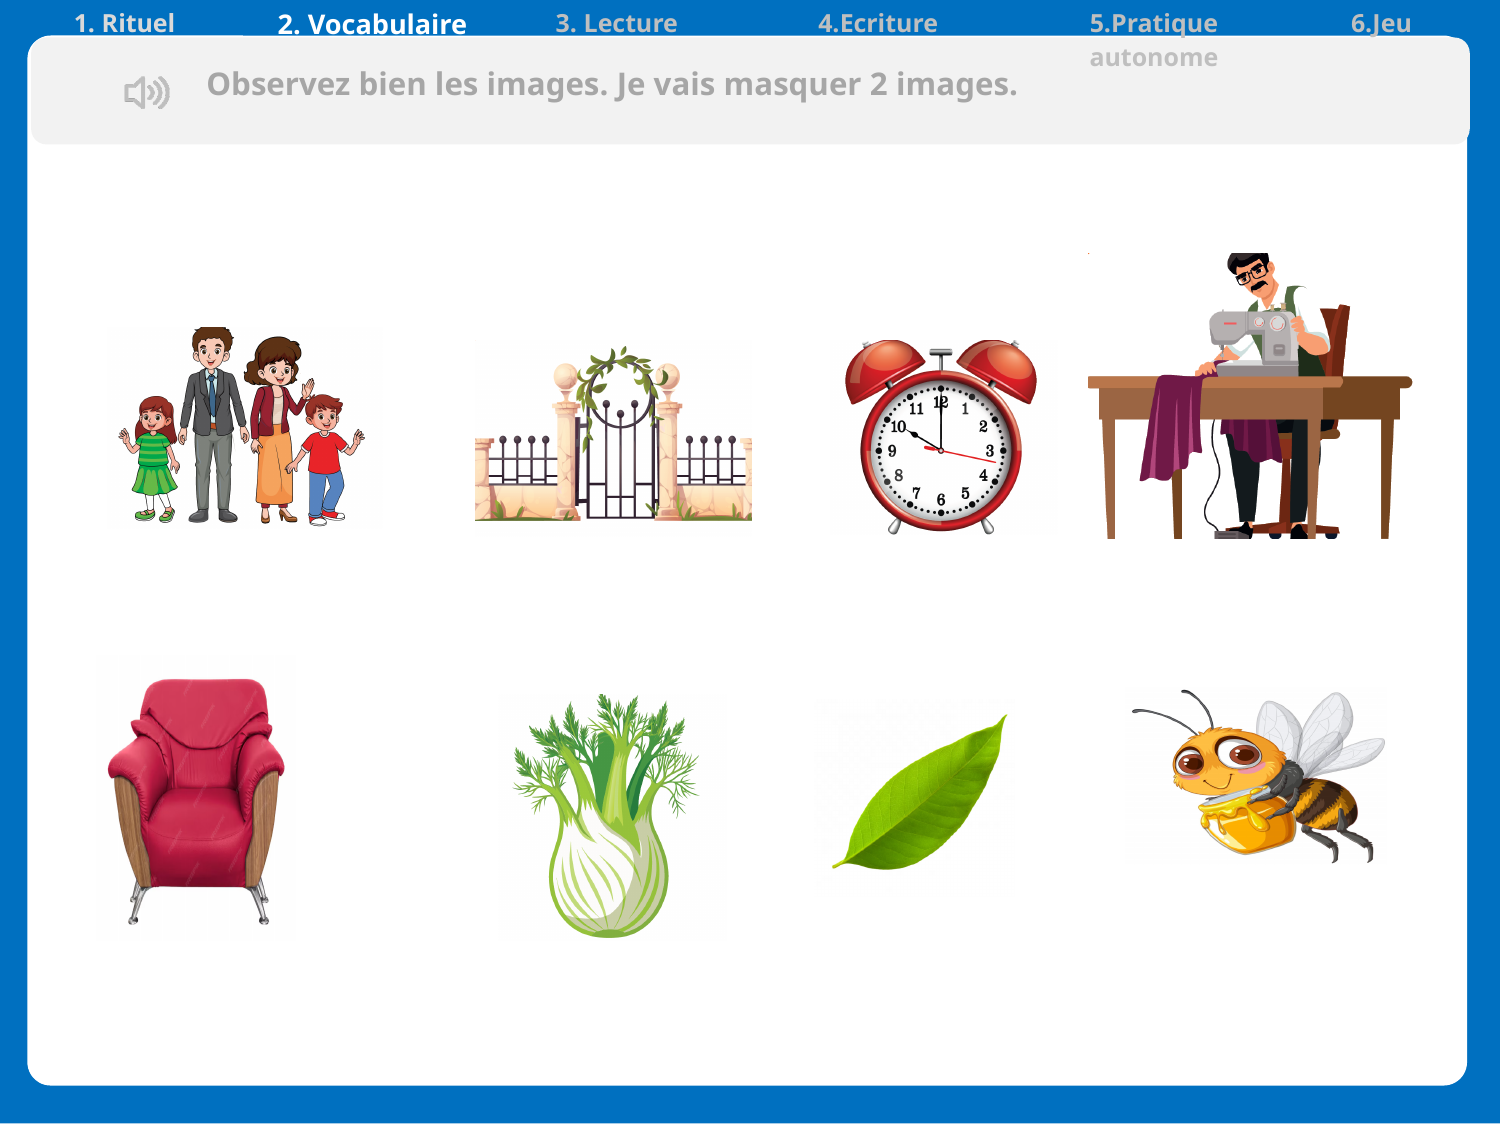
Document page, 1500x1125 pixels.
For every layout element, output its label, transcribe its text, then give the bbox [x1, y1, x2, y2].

table_header 6.Jeu [1291, 0, 1472, 73]
text_box Observez bien les images. Je vais masquer 2 images. [191, 73, 1417, 109]
text_box [124, 76, 170, 109]
picture [1125, 687, 1387, 865]
picture [96, 655, 298, 942]
table_header 3. Lecture [495, 0, 739, 73]
text_box [0, 0, 1500, 1125]
picture [475, 339, 752, 537]
picture [1087, 253, 1417, 539]
picture [107, 326, 384, 529]
table_header 4.Ecriture [739, 0, 1018, 73]
picture [813, 699, 1015, 898]
table_header 5.Pratique autonome [1018, 0, 1291, 73]
table_header 1. Rituel [6, 0, 250, 73]
table_header 2. Vocabulaire [250, 0, 495, 73]
text_box [29, 73, 1472, 147]
picture [498, 693, 727, 941]
picture [830, 339, 1058, 535]
text_box [25, 73, 1470, 1088]
